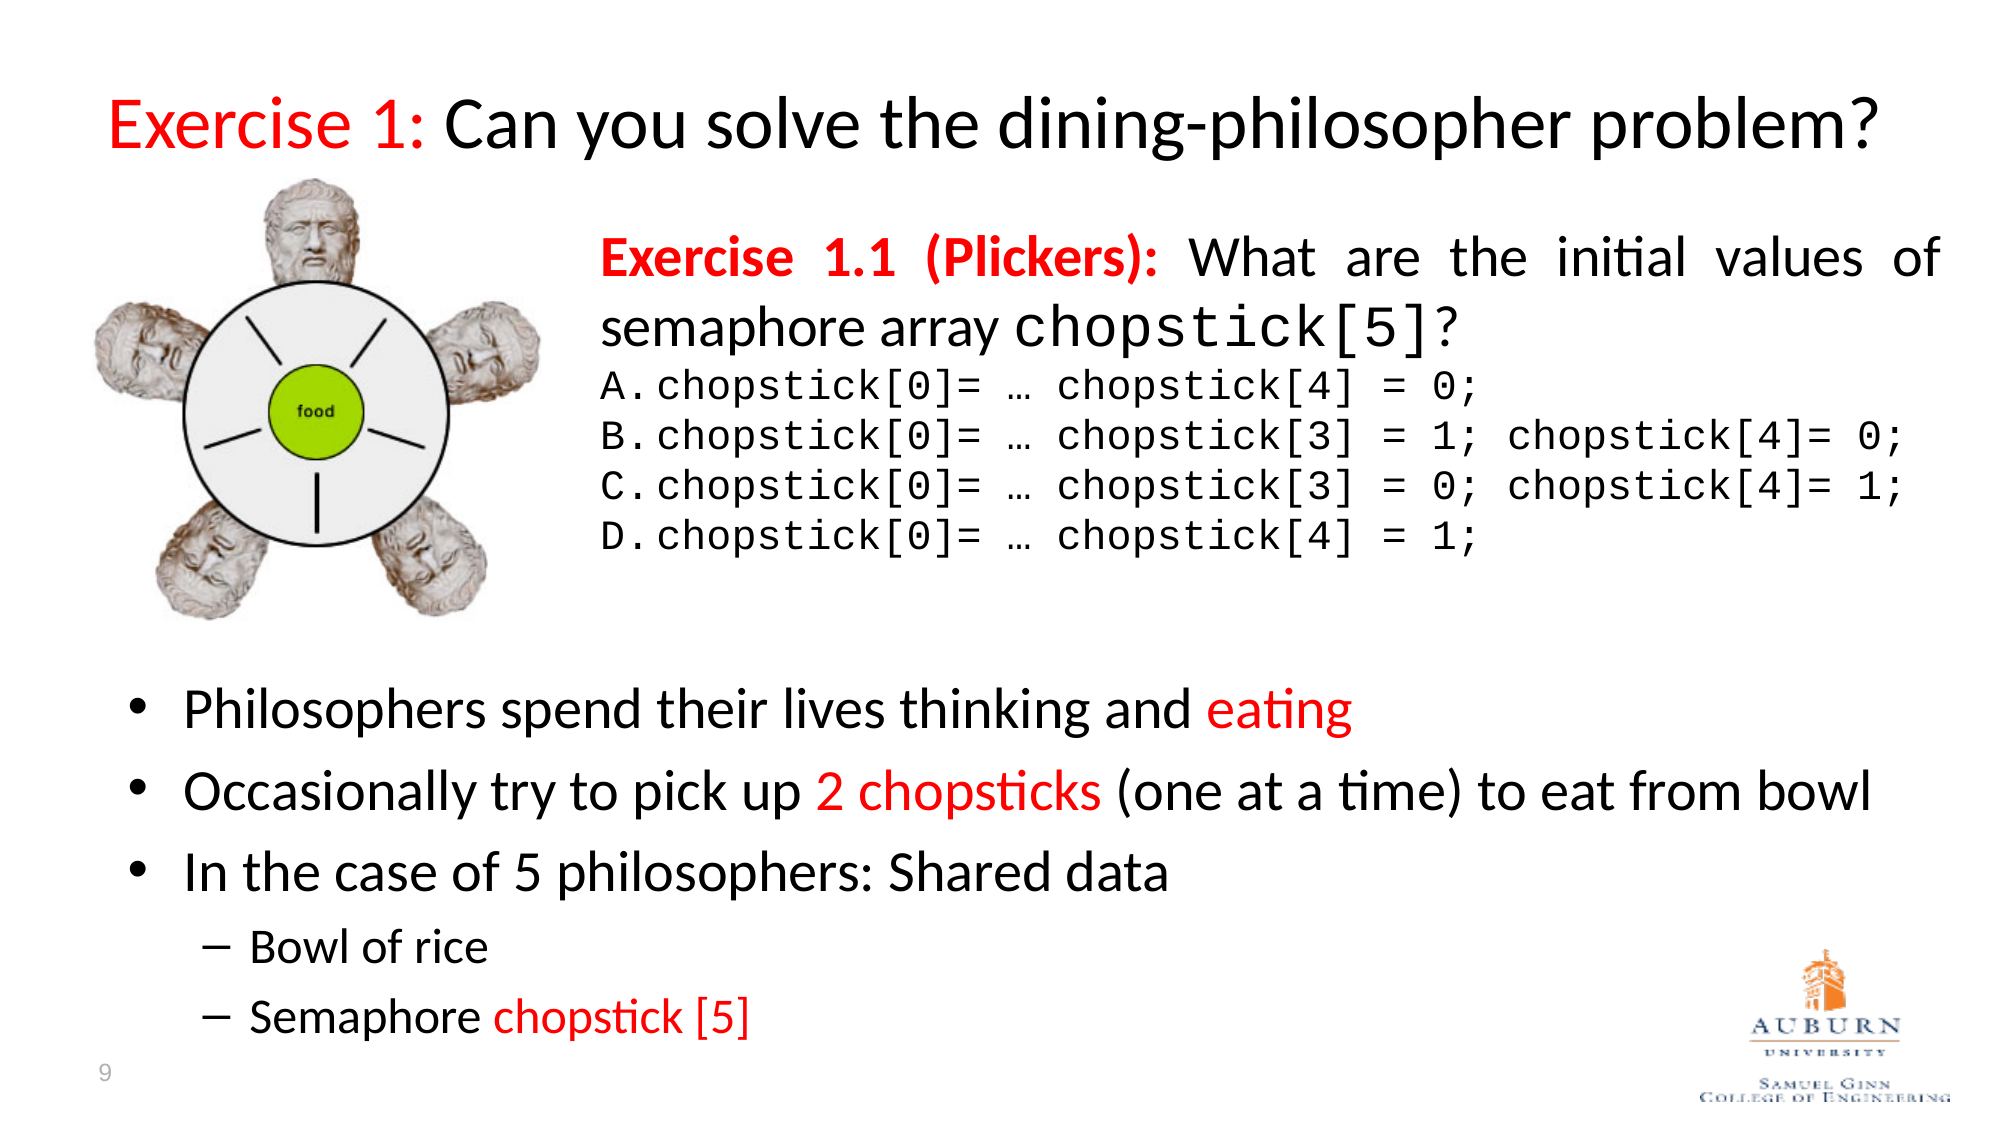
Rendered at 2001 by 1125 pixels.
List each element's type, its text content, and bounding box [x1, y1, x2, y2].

slide_number 9 [83, 1041, 550, 1102]
title Exercise 1: Can you solve the dining-philosopher problem? [50, 24, 1942, 213]
text_box Exercise 1.1 (Plickers): What are the initial values of semaphore array chopstick[5]? chopstick[0]= … chopstick[4] = 0; chopstick[0]= … chopstick[3] = 1; chopstick[4]= 0; chopstick[0]= … chopstick[3] = 0; chopstick[4]= 1; chopstick[0]= … chopstick[4] = 1; [585, 210, 1957, 566]
picture [91, 176, 542, 628]
list Philosophers spend their lives thinking and eating Occasionally try to pick up 2 chopsticks (one at a time) to eat from bowl In the case of 5 philosophers: Shared data Bowl of rice Semaphore chopstick [5] [112, 662, 1925, 1075]
picture [1700, 949, 1950, 1102]
